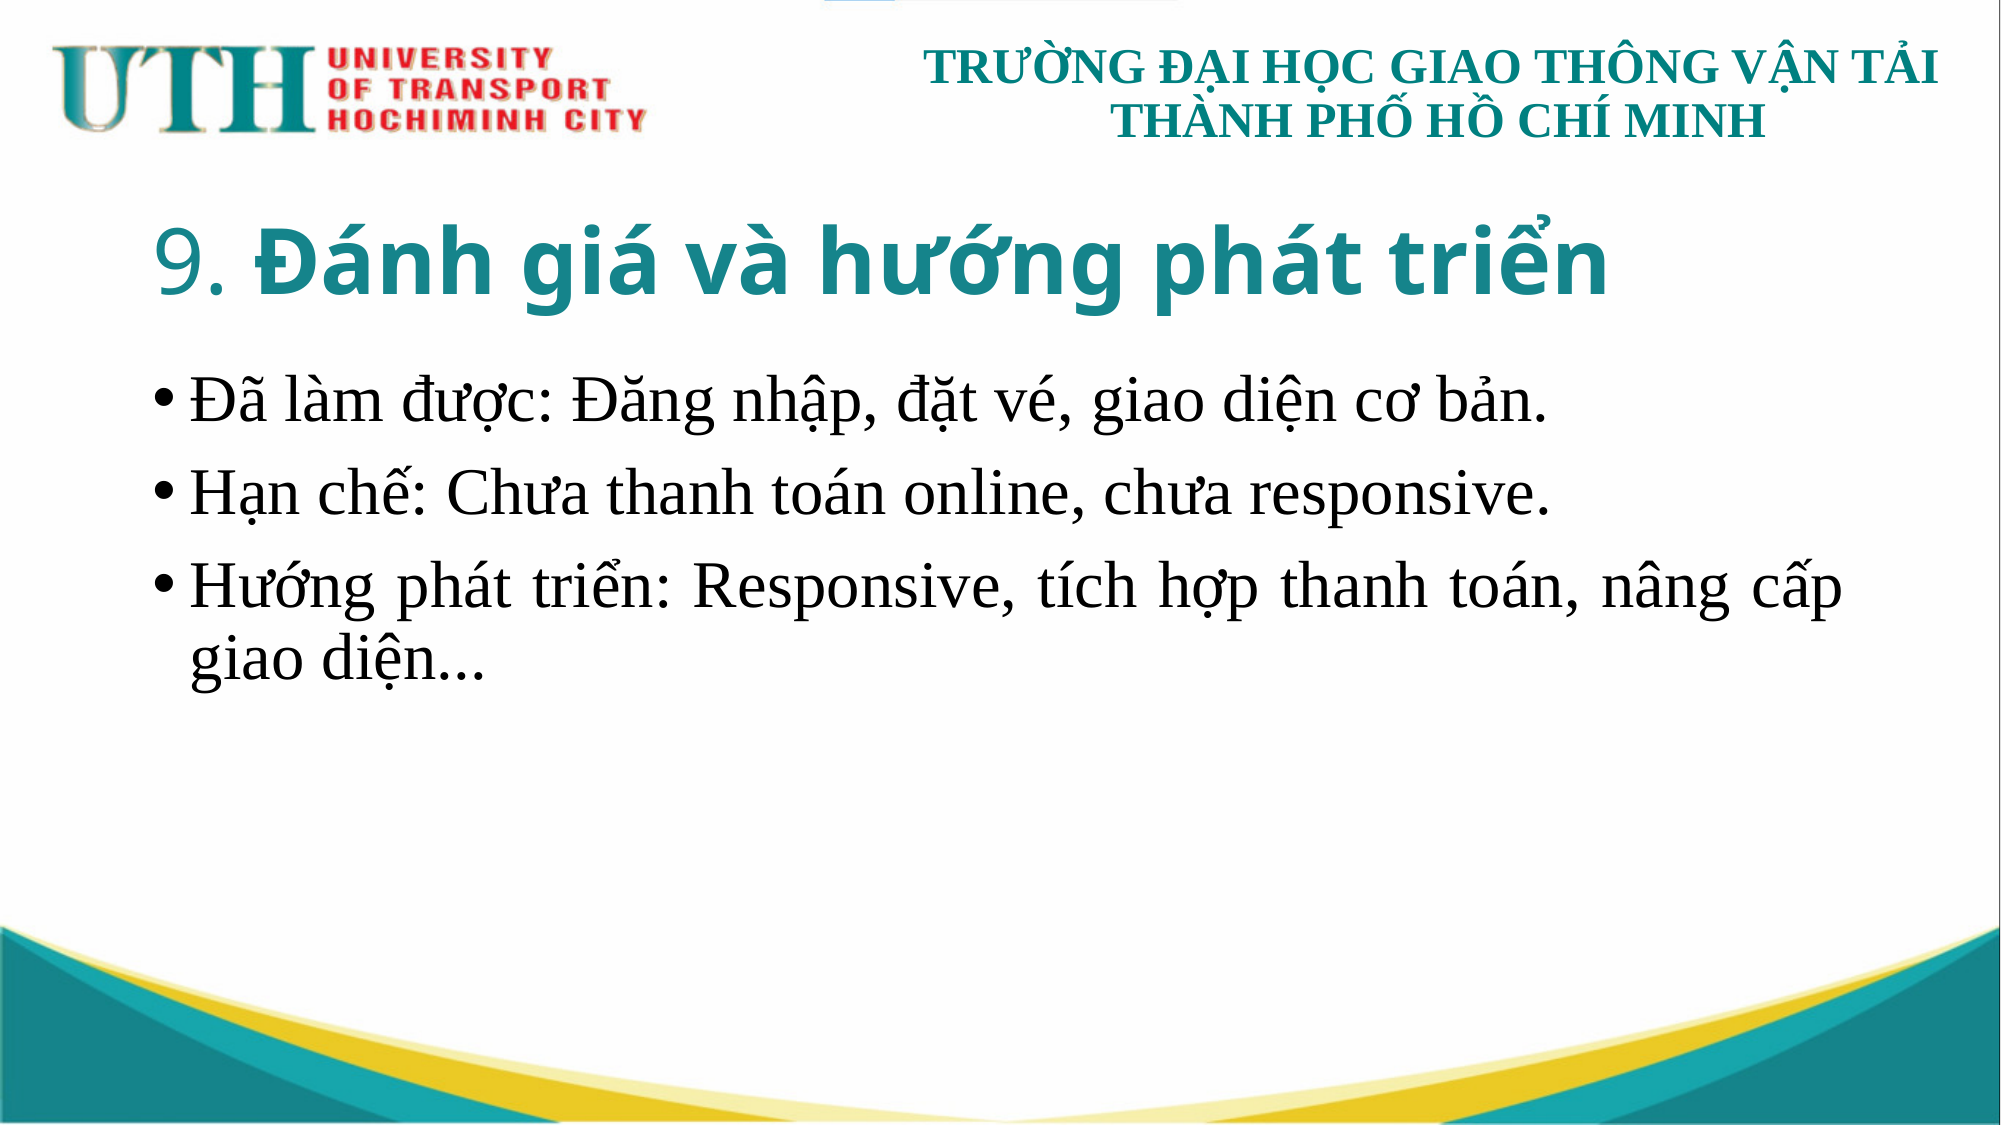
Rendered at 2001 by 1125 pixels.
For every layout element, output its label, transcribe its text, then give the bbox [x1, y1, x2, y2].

title 9. Đánh giá và hướng phát triển [137, 201, 1863, 328]
list Đã làm được: Đăng nhập, đặt vé, giao diện cơ bản. Hạn chế: Chưa thanh toán online, chưa responsive. Hướng phát triển: Responsive, tích hợp thanh toán, nâng cấp giao diện... [137, 356, 1863, 1014]
picture [0, 0, 2001, 1125]
